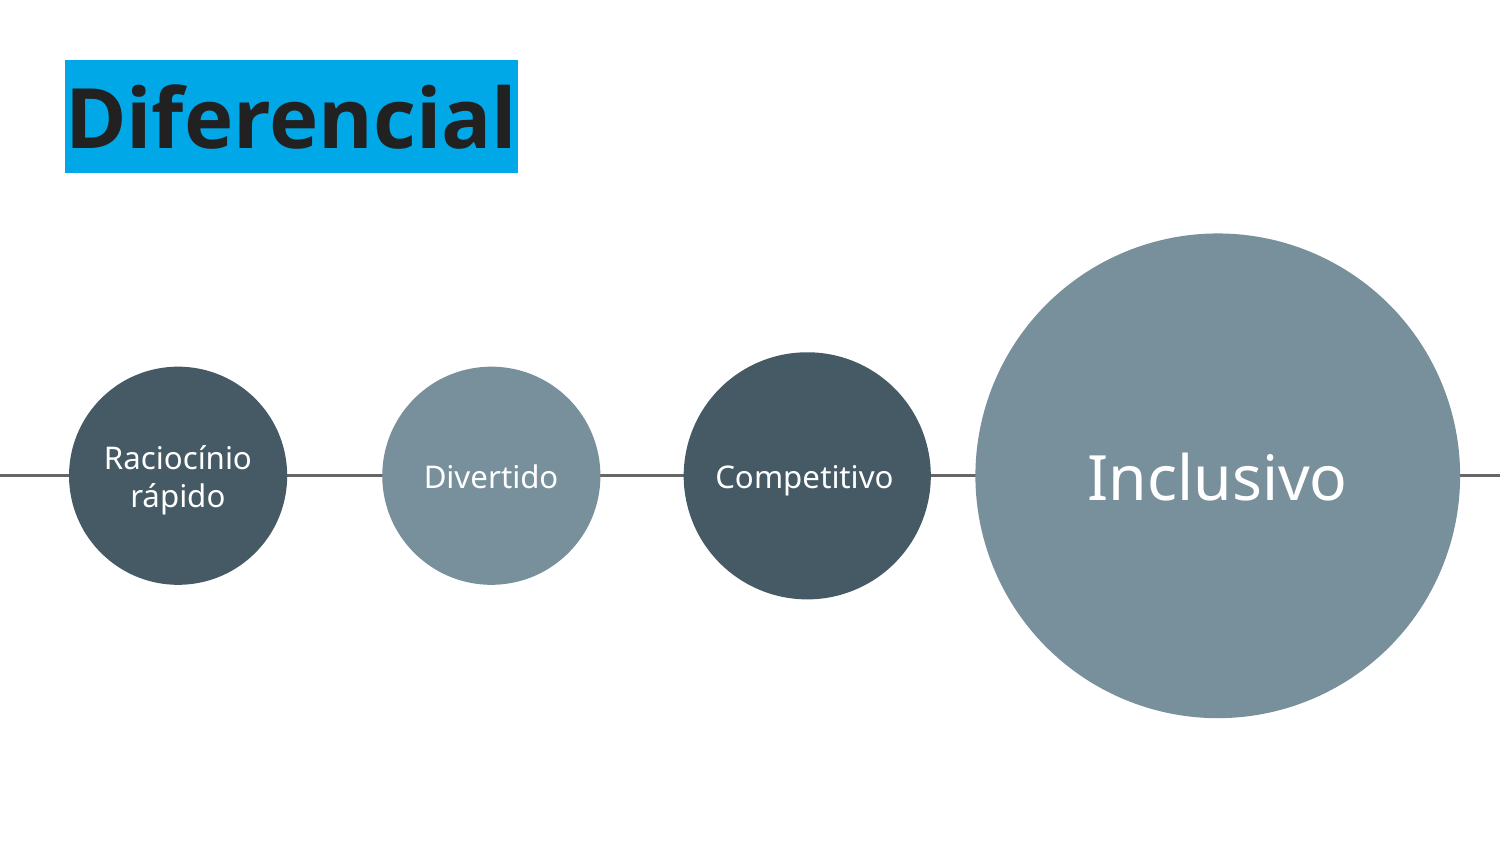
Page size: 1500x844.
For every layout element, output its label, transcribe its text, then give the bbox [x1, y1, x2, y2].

text_box [980, 233, 1455, 425]
text_box Competitivo [667, 425, 942, 474]
text_box Raciocínio rápido [69, 425, 288, 474]
text_box [694, 352, 920, 425]
text_box Inclusivo [975, 483, 1461, 526]
text_box [394, 526, 589, 585]
text_box [394, 366, 588, 425]
text_box [694, 526, 921, 600]
text_box Inclusivo [975, 425, 1461, 474]
text_box Competitivo [667, 483, 942, 526]
text_box [980, 526, 1455, 719]
text_box [81, 366, 275, 425]
text_box Raciocínio rápido [69, 483, 288, 526]
text_box Divertido [382, 425, 601, 474]
title Diferencial [50, 50, 1451, 174]
text_box [81, 526, 275, 585]
text_box Divertido [382, 483, 601, 526]
